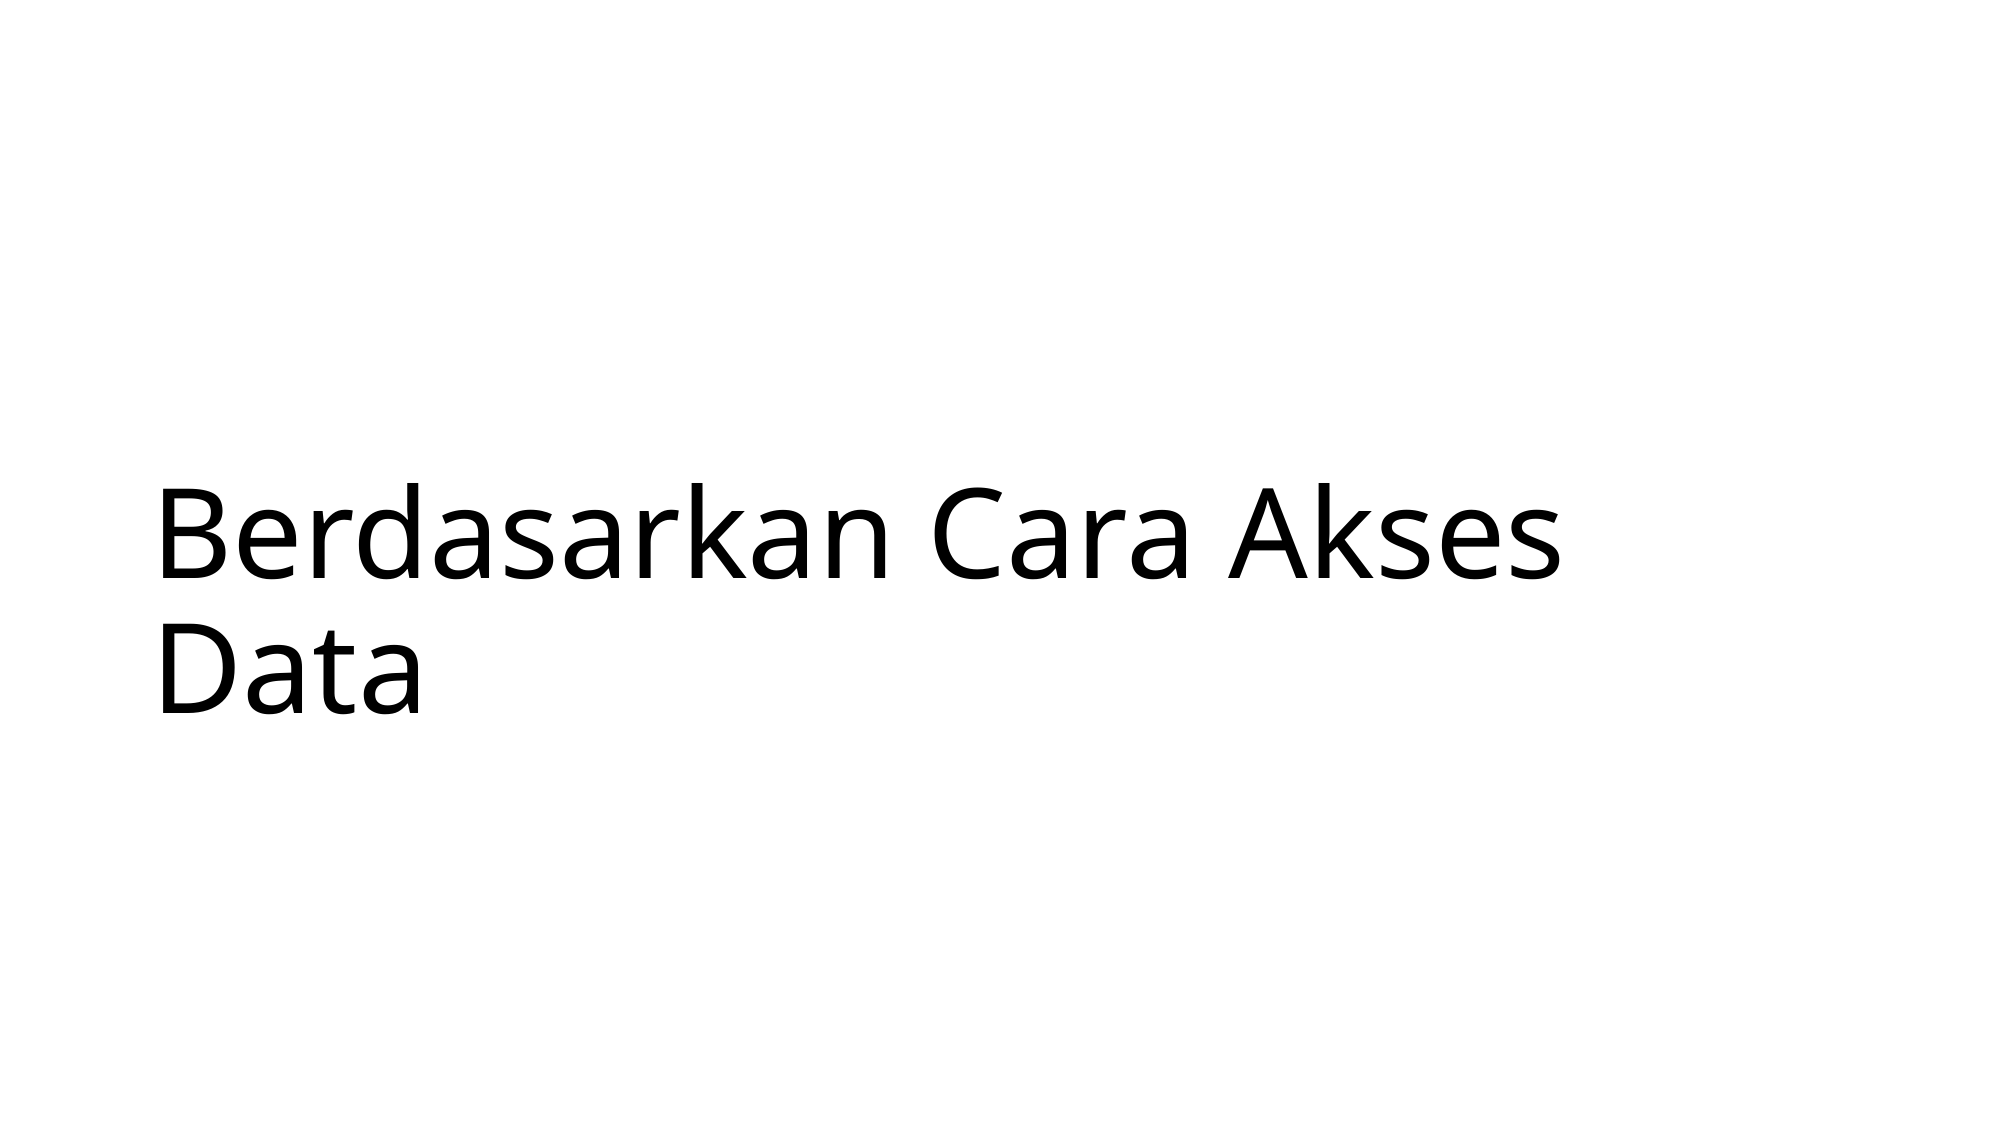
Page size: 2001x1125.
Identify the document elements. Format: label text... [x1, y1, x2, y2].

title Berdasarkan Cara Akses Data [136, 280, 1862, 749]
